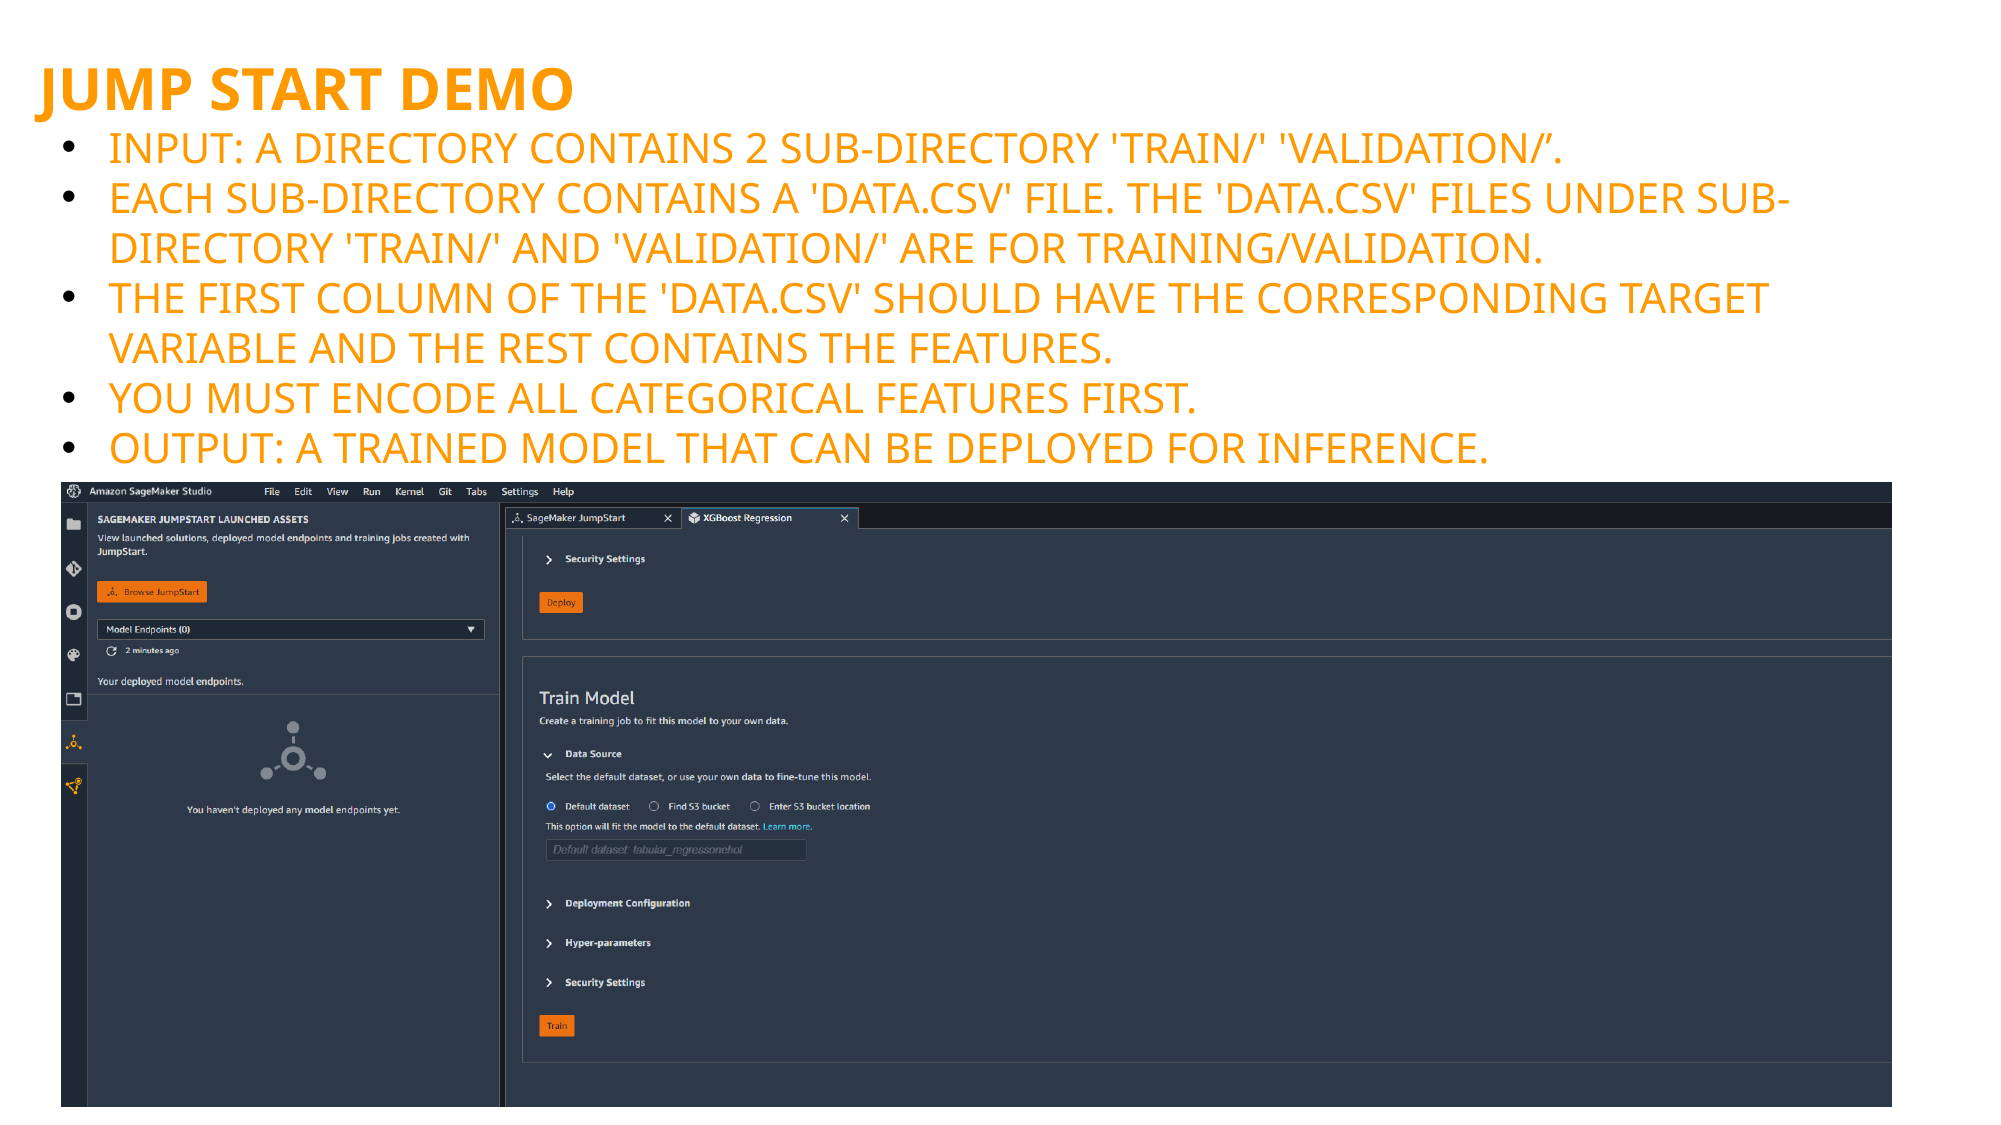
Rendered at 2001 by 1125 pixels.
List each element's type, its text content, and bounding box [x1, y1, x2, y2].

text_box INPUT: A DIRECTORY CONTAINS 2 SUB-DIRECTORY 'TRAIN/' 'VALIDATION/’. EACH SUB-DIRECTORY CONTAINS A 'DATA.CSV' FILE. THE 'DATA.CSV' FILES UNDER SUB-DIRECTORY 'TRAIN/' AND 'VALIDATION/' ARE FOR TRAINING/VALIDATION. THE FIRST COLUMN OF THE 'DATA.CSV' SHOULD HAVE THE CORRESPONDING TARGET VARIABLE AND THE REST CONTAINS THE FEATURES. YOU MUST ENCODE ALL CATEGORICAL FEATURES FIRST. OUTPUT: A TRAINED MODEL THAT CAN BE DEPLOYED FOR INFERENCE. [46, 114, 1940, 479]
text_box JUMP START DEMO [24, 44, 1723, 130]
picture [61, 482, 1892, 1107]
